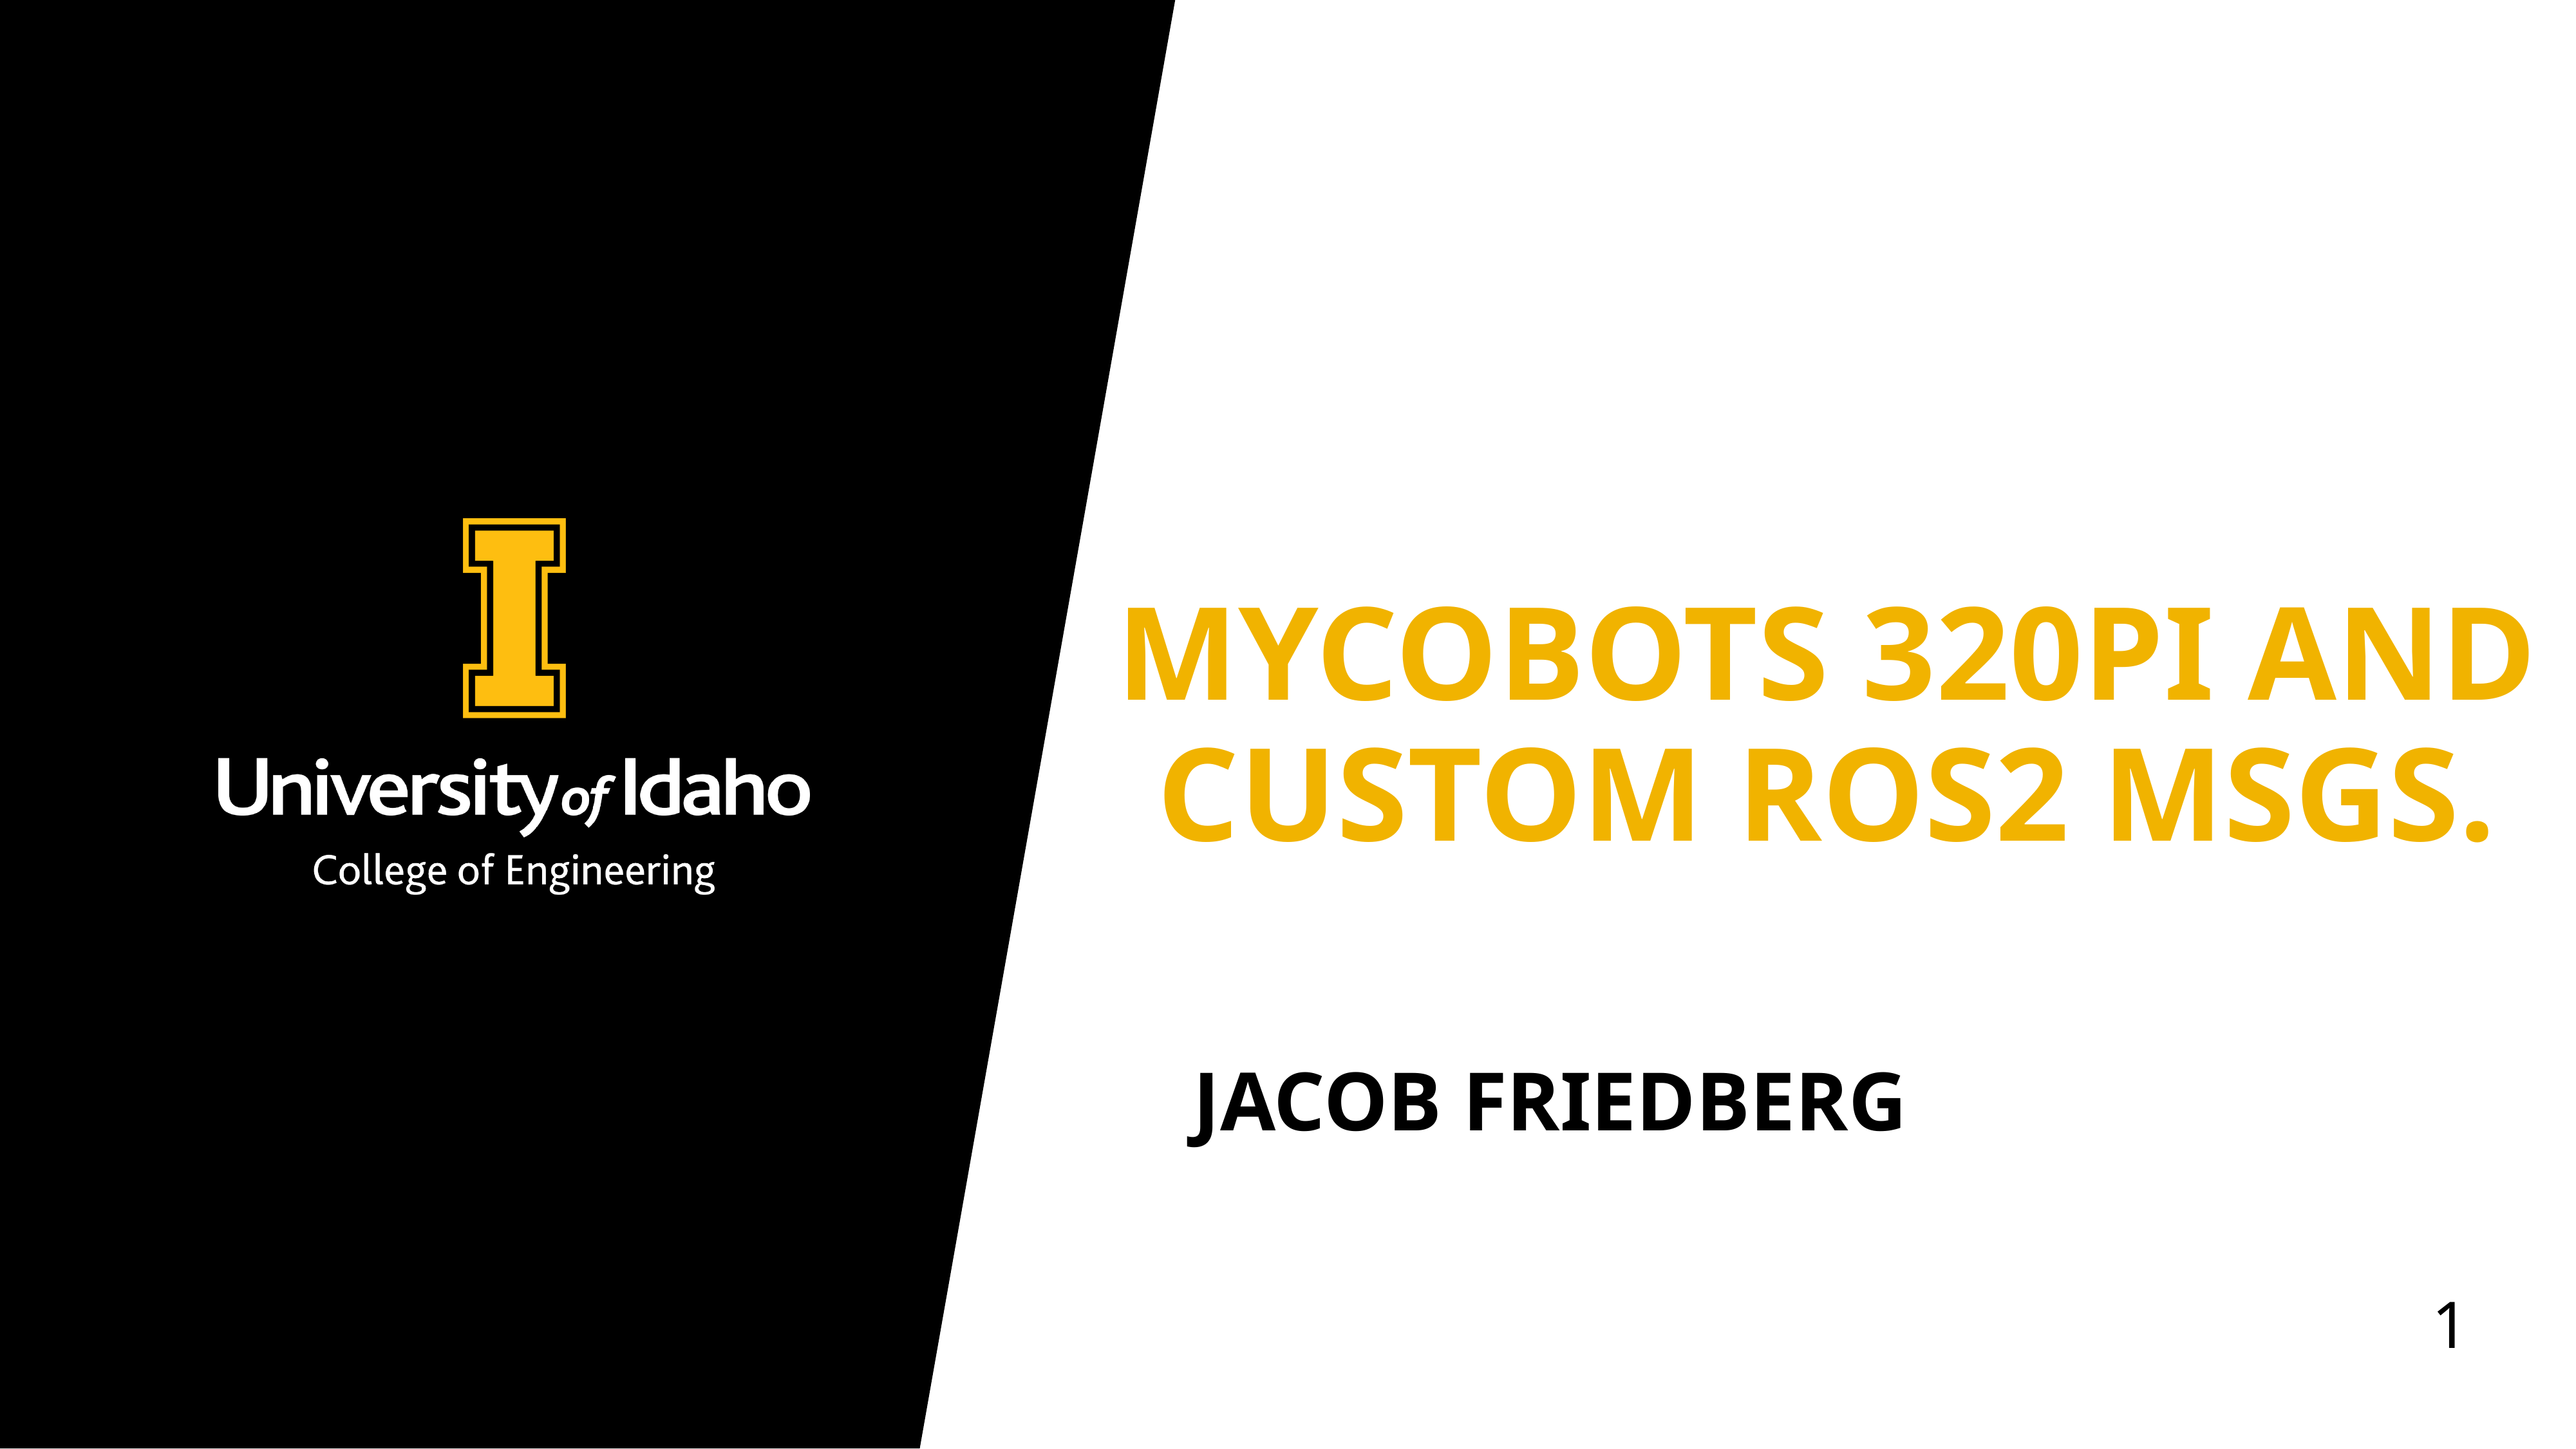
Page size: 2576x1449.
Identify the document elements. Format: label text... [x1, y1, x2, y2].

list Jacob Friedberg [1006, 1054, 2094, 1369]
text_box 1 [2422, 1279, 2512, 1377]
picture [218, 518, 810, 895]
text_box MyCobots 320pi and Custom Ros2 Msgs. [1054, 584, 2576, 867]
